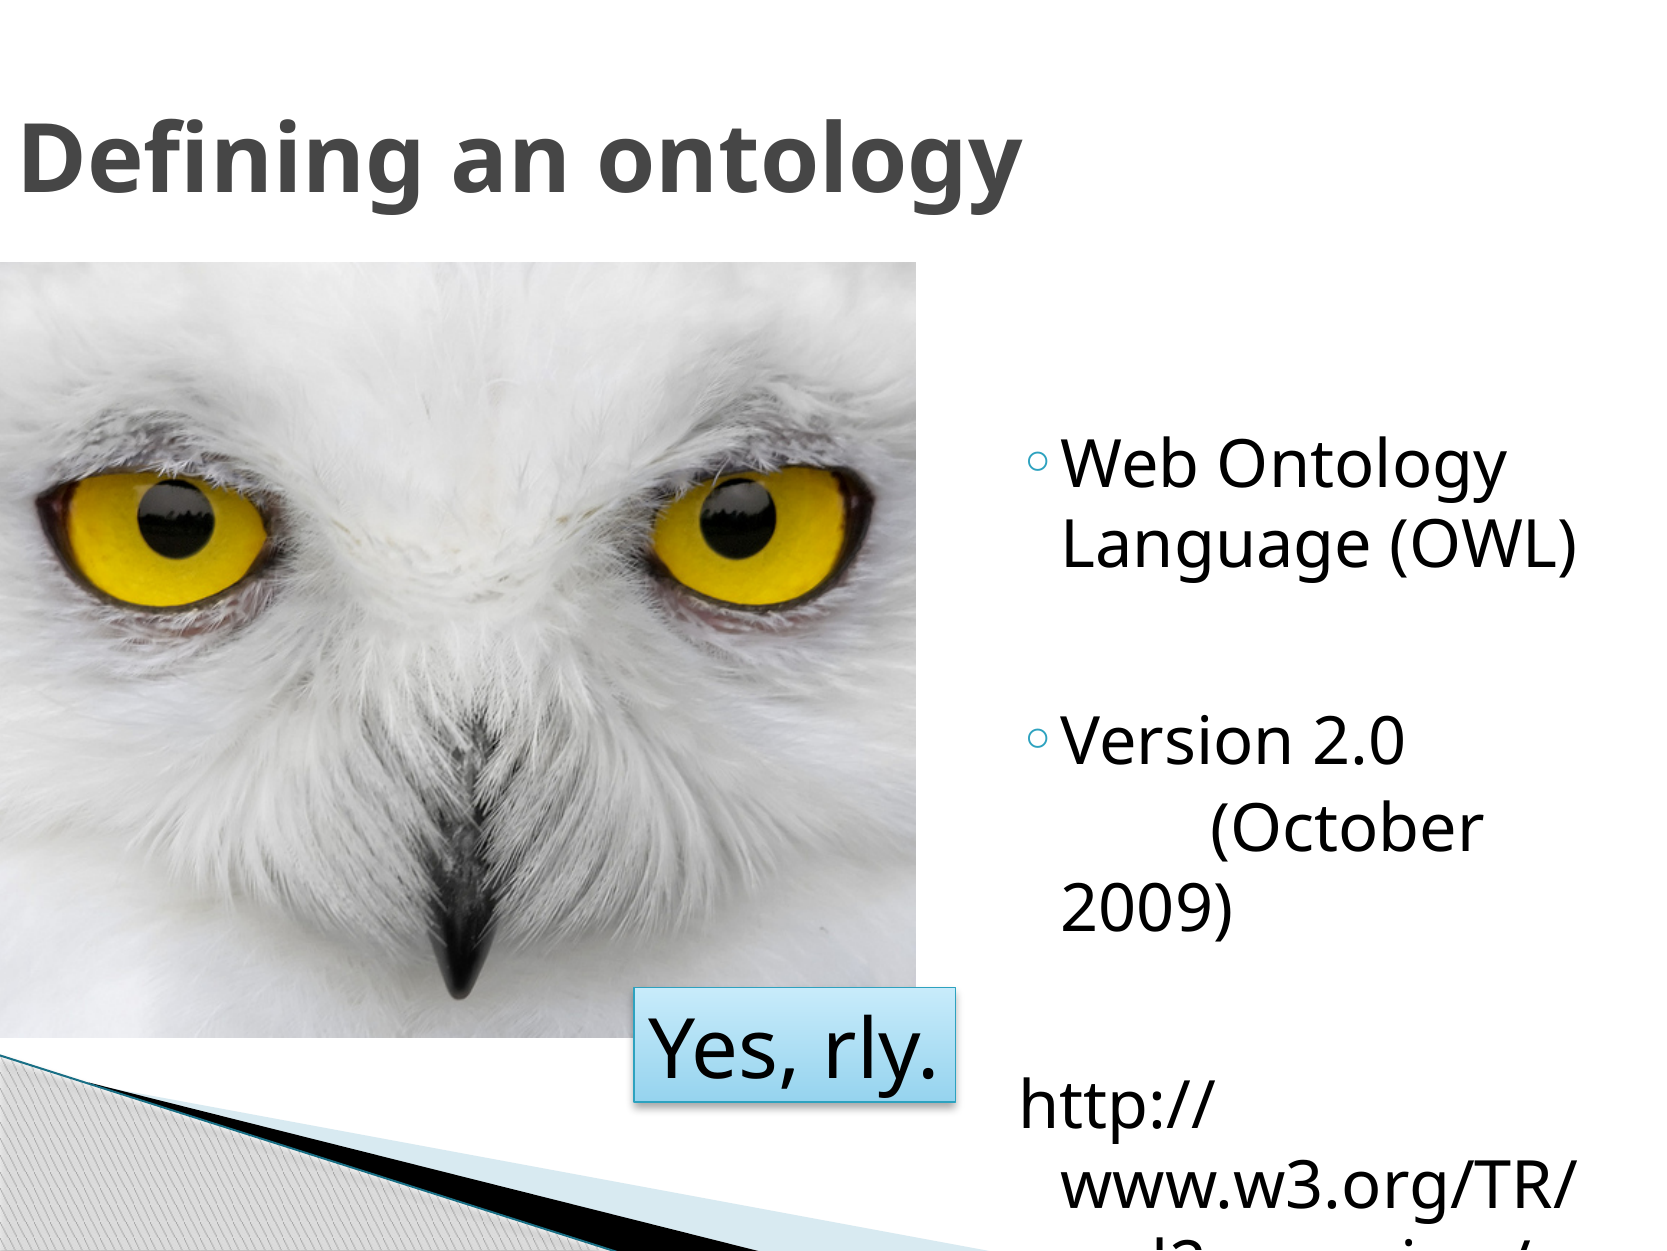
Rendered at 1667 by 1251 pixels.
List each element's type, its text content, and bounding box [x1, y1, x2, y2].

title Defining an ontology [0, 50, 1500, 259]
picture [0, 262, 917, 1038]
list Web Ontology Language (OWL) Version 2.0 (October 2009) http://www.w3.org/TR/owl2-overview/ [930, 324, 1667, 1168]
text_box Yes, rly. [633, 987, 956, 1103]
